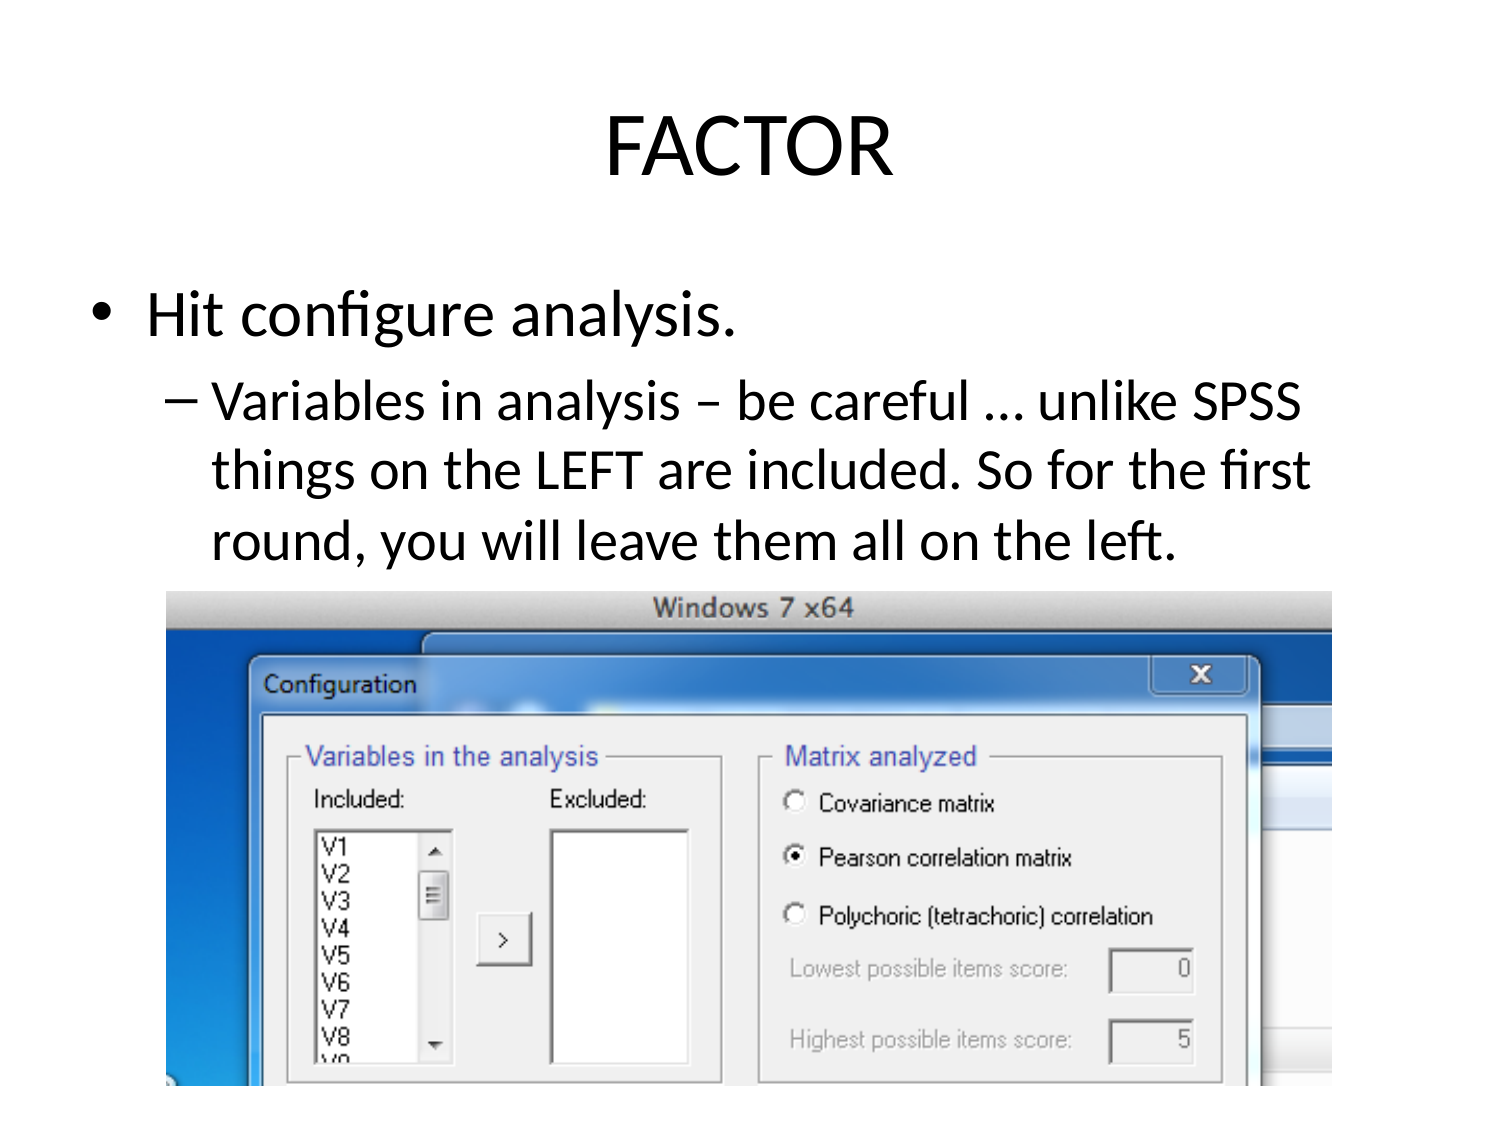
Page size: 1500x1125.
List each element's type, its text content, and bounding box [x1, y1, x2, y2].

picture [166, 591, 1332, 1086]
list Hit configure analysis. Variables in analysis – be careful … unlike SPSS things on the LEFT are included. So for the first round, you will leave them all on the left. [75, 262, 1425, 1005]
title FACTOR [75, 45, 1425, 233]
